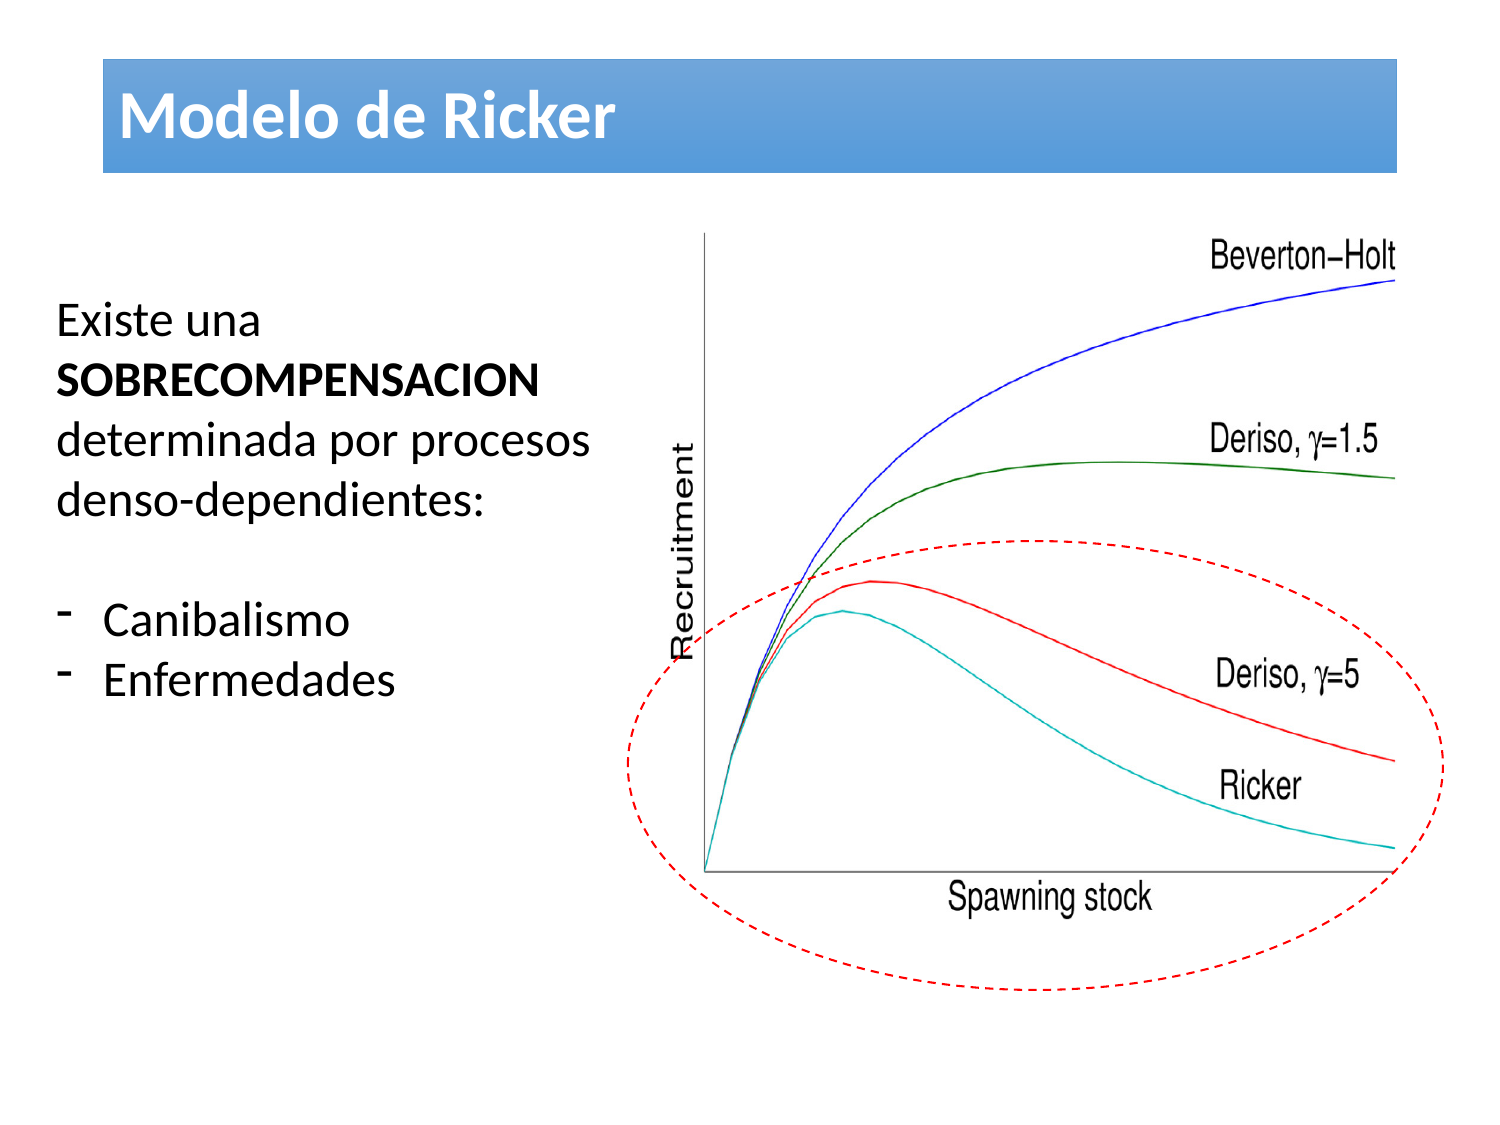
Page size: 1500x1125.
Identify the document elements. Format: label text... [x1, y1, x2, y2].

title Modelo de Ricker [103, 59, 1397, 173]
text_box Existe una SOBRECOMPENSACION determinada por procesos denso-dependientes: Canibalismo Enfermedades [41, 278, 669, 714]
picture [669, 231, 1397, 920]
text_box [626, 666, 669, 866]
text_box [737, 920, 1331, 991]
text_box [1397, 660, 1444, 871]
